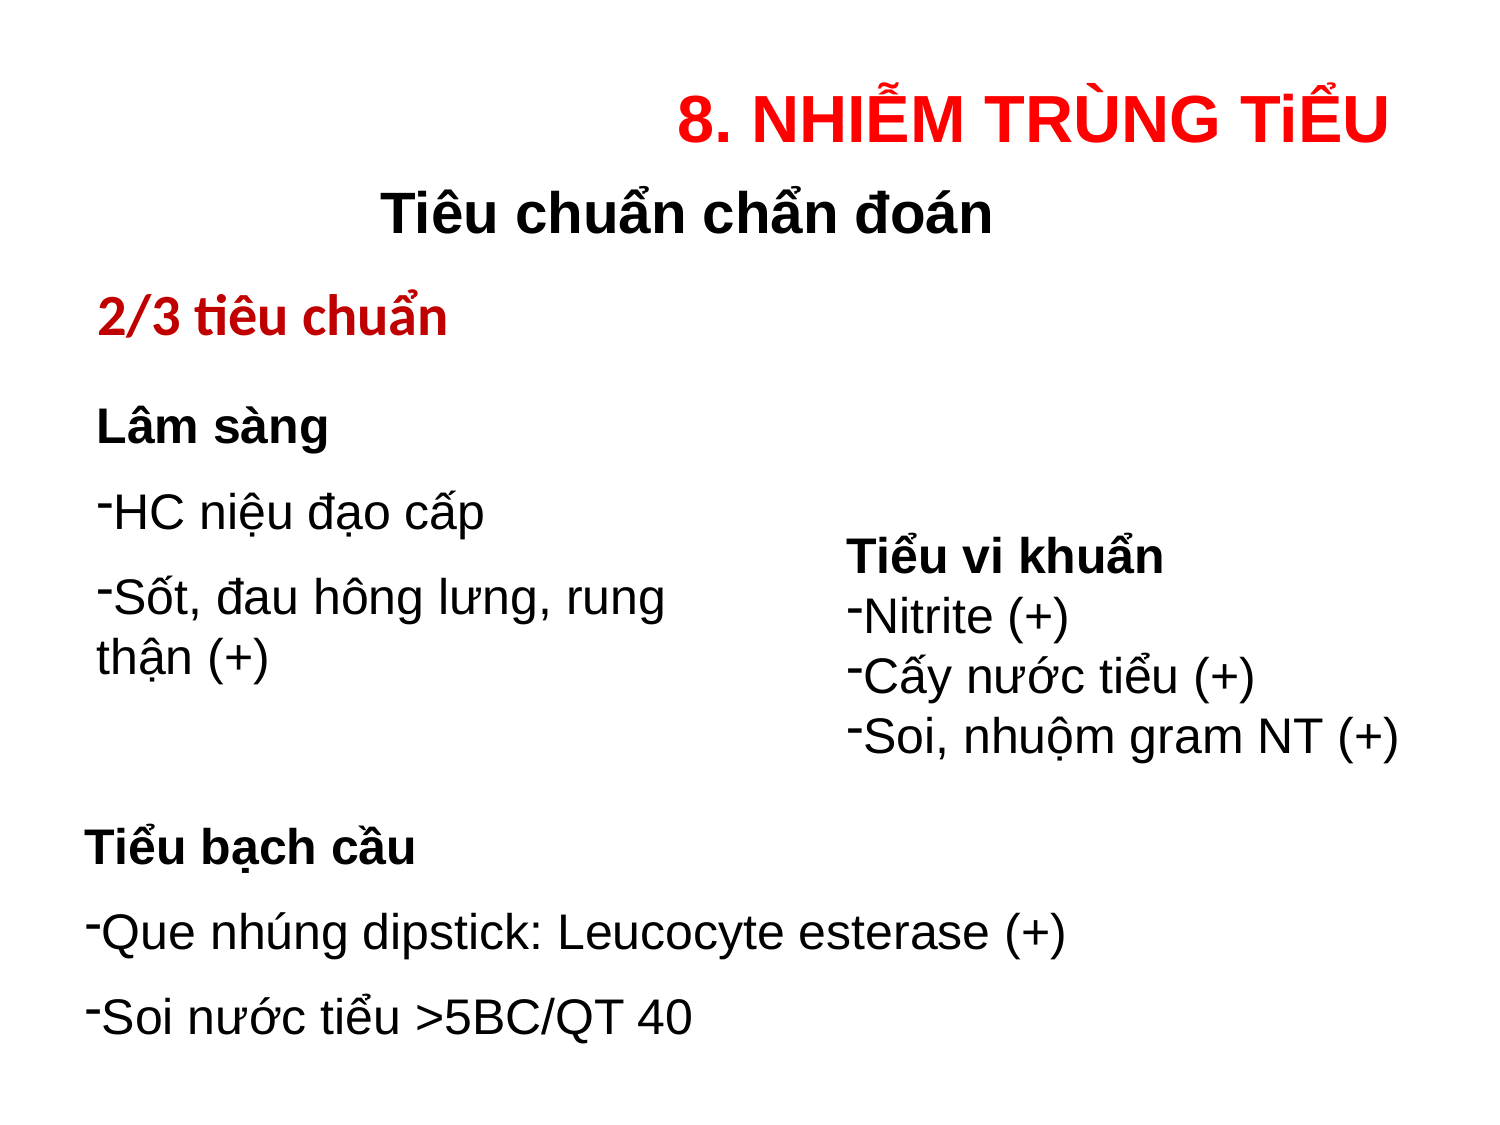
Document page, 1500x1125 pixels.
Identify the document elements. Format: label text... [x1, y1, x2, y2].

text_box Tiểu bạch cầu Que nhúng dipstick: Leucocyte esterase (+) Soi nước tiểu >5BC/QT 40 [70, 807, 1208, 1053]
list 2/3 tiêu chuẩn [82, 269, 739, 371]
text_box Lâm sàng HC niệu đạo cấp Sốt, đau hông lưng, rung thận (+) [81, 386, 727, 692]
text_box Tiểu vi khuẩn Nitrite (+) Cấy nước tiểu (+) Soi, nhuộm gram NT (+) [831, 515, 1465, 771]
text_box 8. NHIỄM TRÙNG TiỂU [81, 68, 1407, 163]
title Tiêu chuẩn chẩn đoán [75, 164, 1300, 256]
